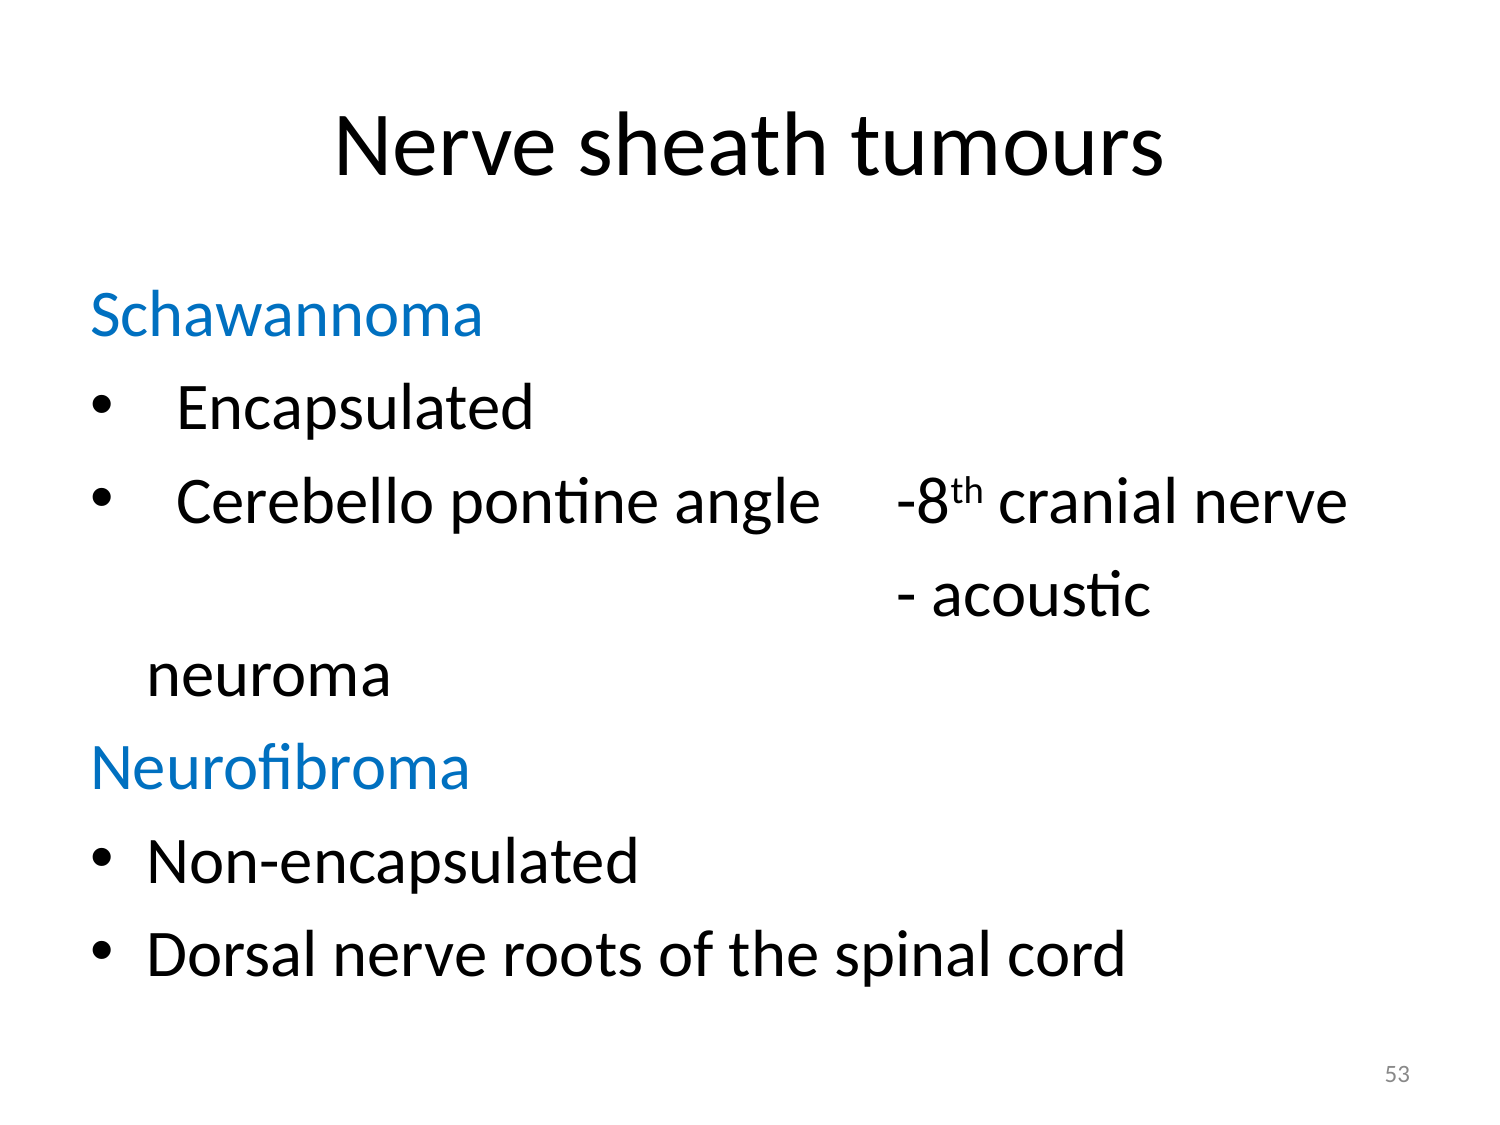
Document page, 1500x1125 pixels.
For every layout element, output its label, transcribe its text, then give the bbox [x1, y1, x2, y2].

list Schawannoma Encapsulated Cerebello pontine angle -8th cranial nerve - acoustic neuroma Neurofibroma Non-encapsulated Dorsal nerve roots of the spinal cord [75, 262, 1425, 1005]
slide_number 53 [1074, 1042, 1425, 1103]
title Nerve sheath tumours [75, 45, 1425, 233]
